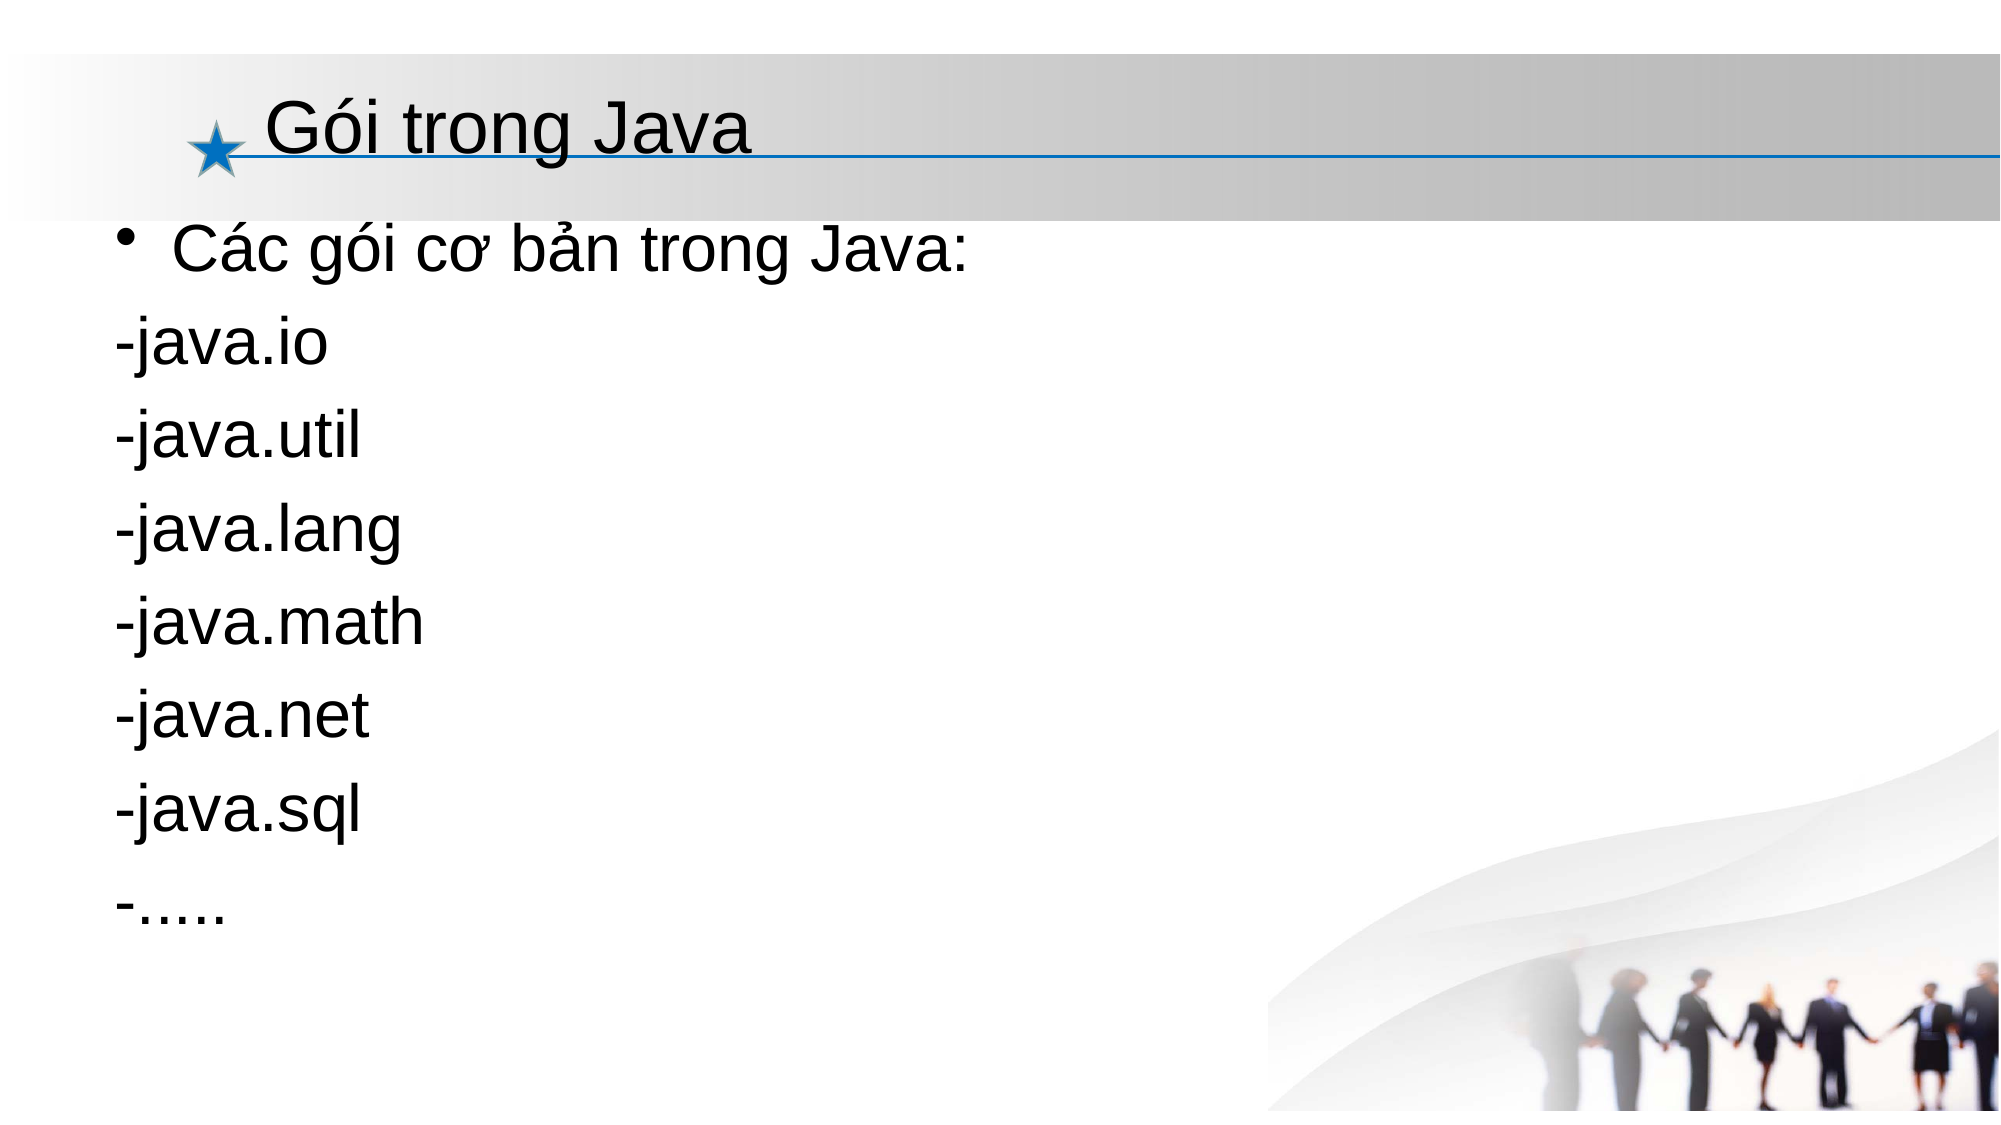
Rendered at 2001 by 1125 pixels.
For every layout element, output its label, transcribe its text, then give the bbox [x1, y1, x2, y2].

picture [1268, 728, 1999, 1111]
list Các gói cơ bản trong Java: -java.io -java.util -java.lang -java.math -java.net -java.sql -..... [99, 197, 1901, 1025]
title Gói trong Java [99, 29, 1901, 197]
slide_number [1433, 1024, 1900, 1103]
